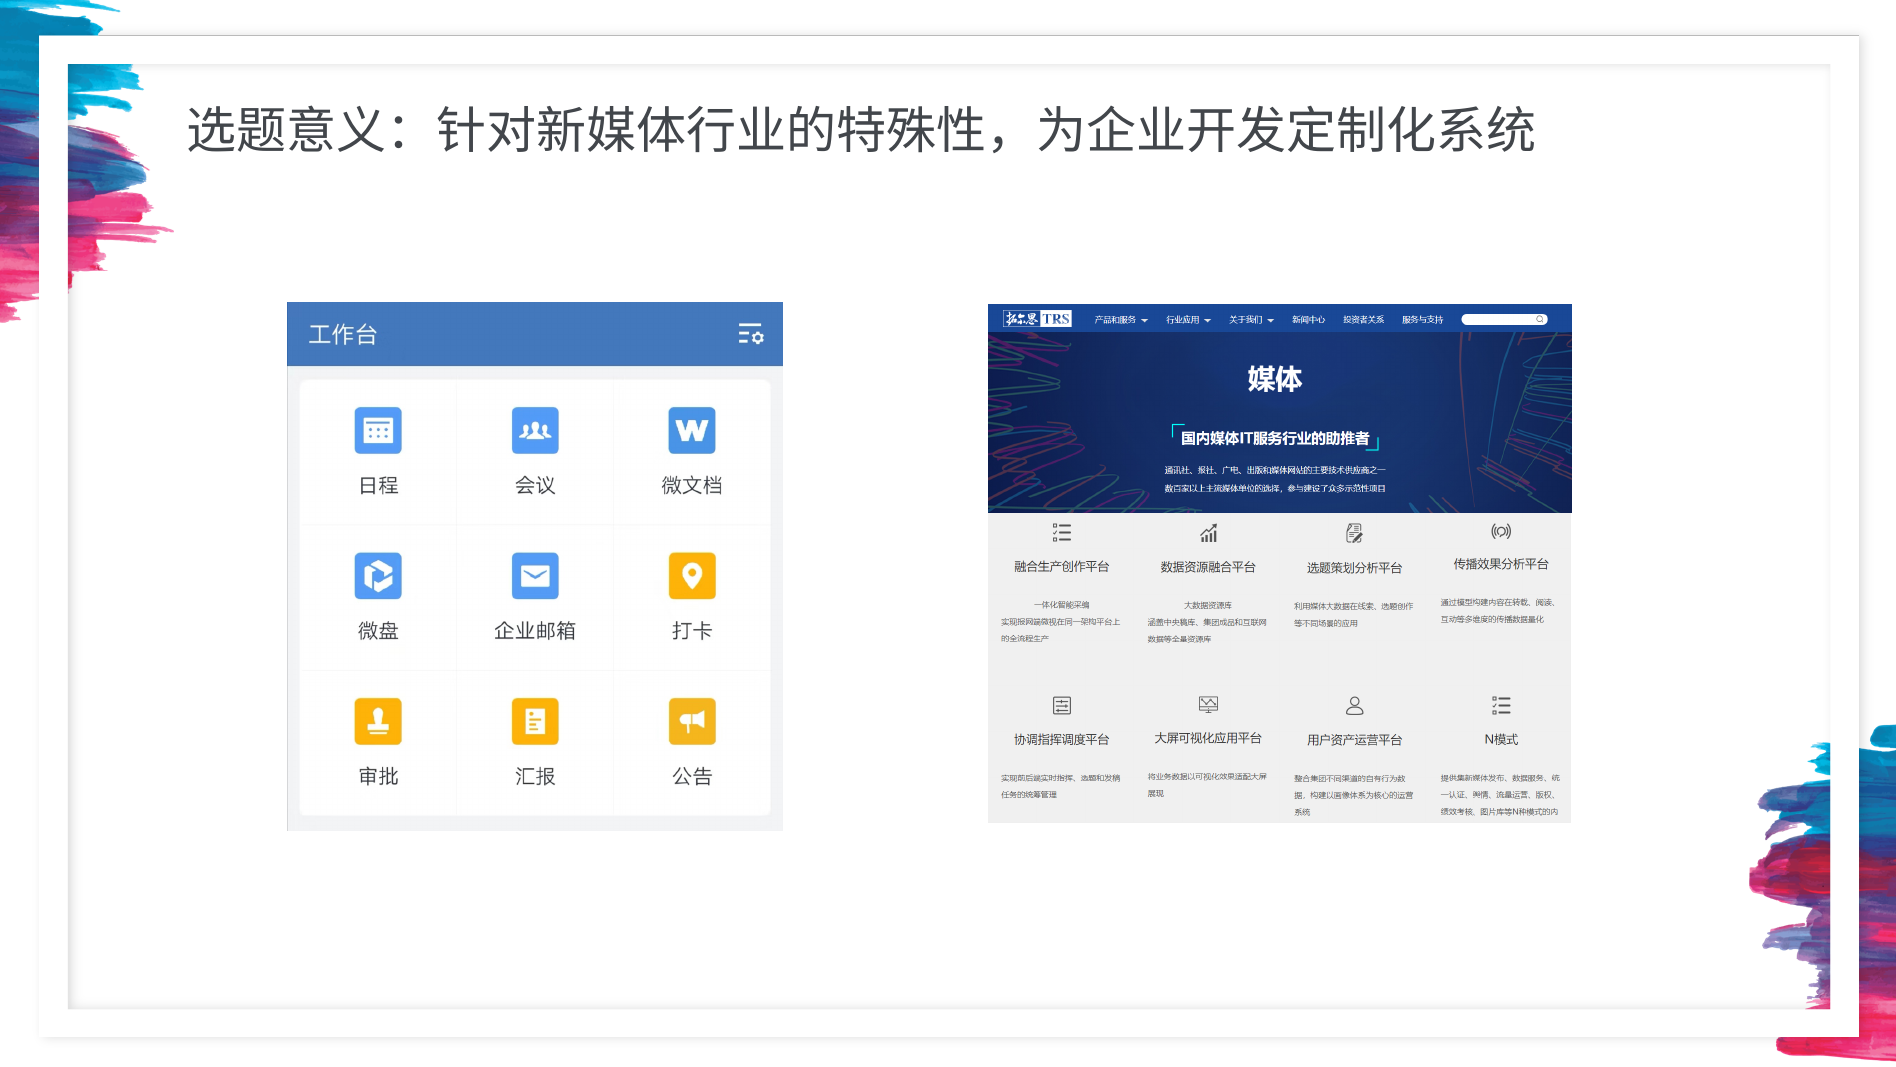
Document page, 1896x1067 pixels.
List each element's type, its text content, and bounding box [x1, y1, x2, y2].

picture [0, 0, 1896, 1067]
text_box 选题意义：针对新媒体行业的特殊性，为企业开发定制化系统 [165, 78, 1582, 169]
